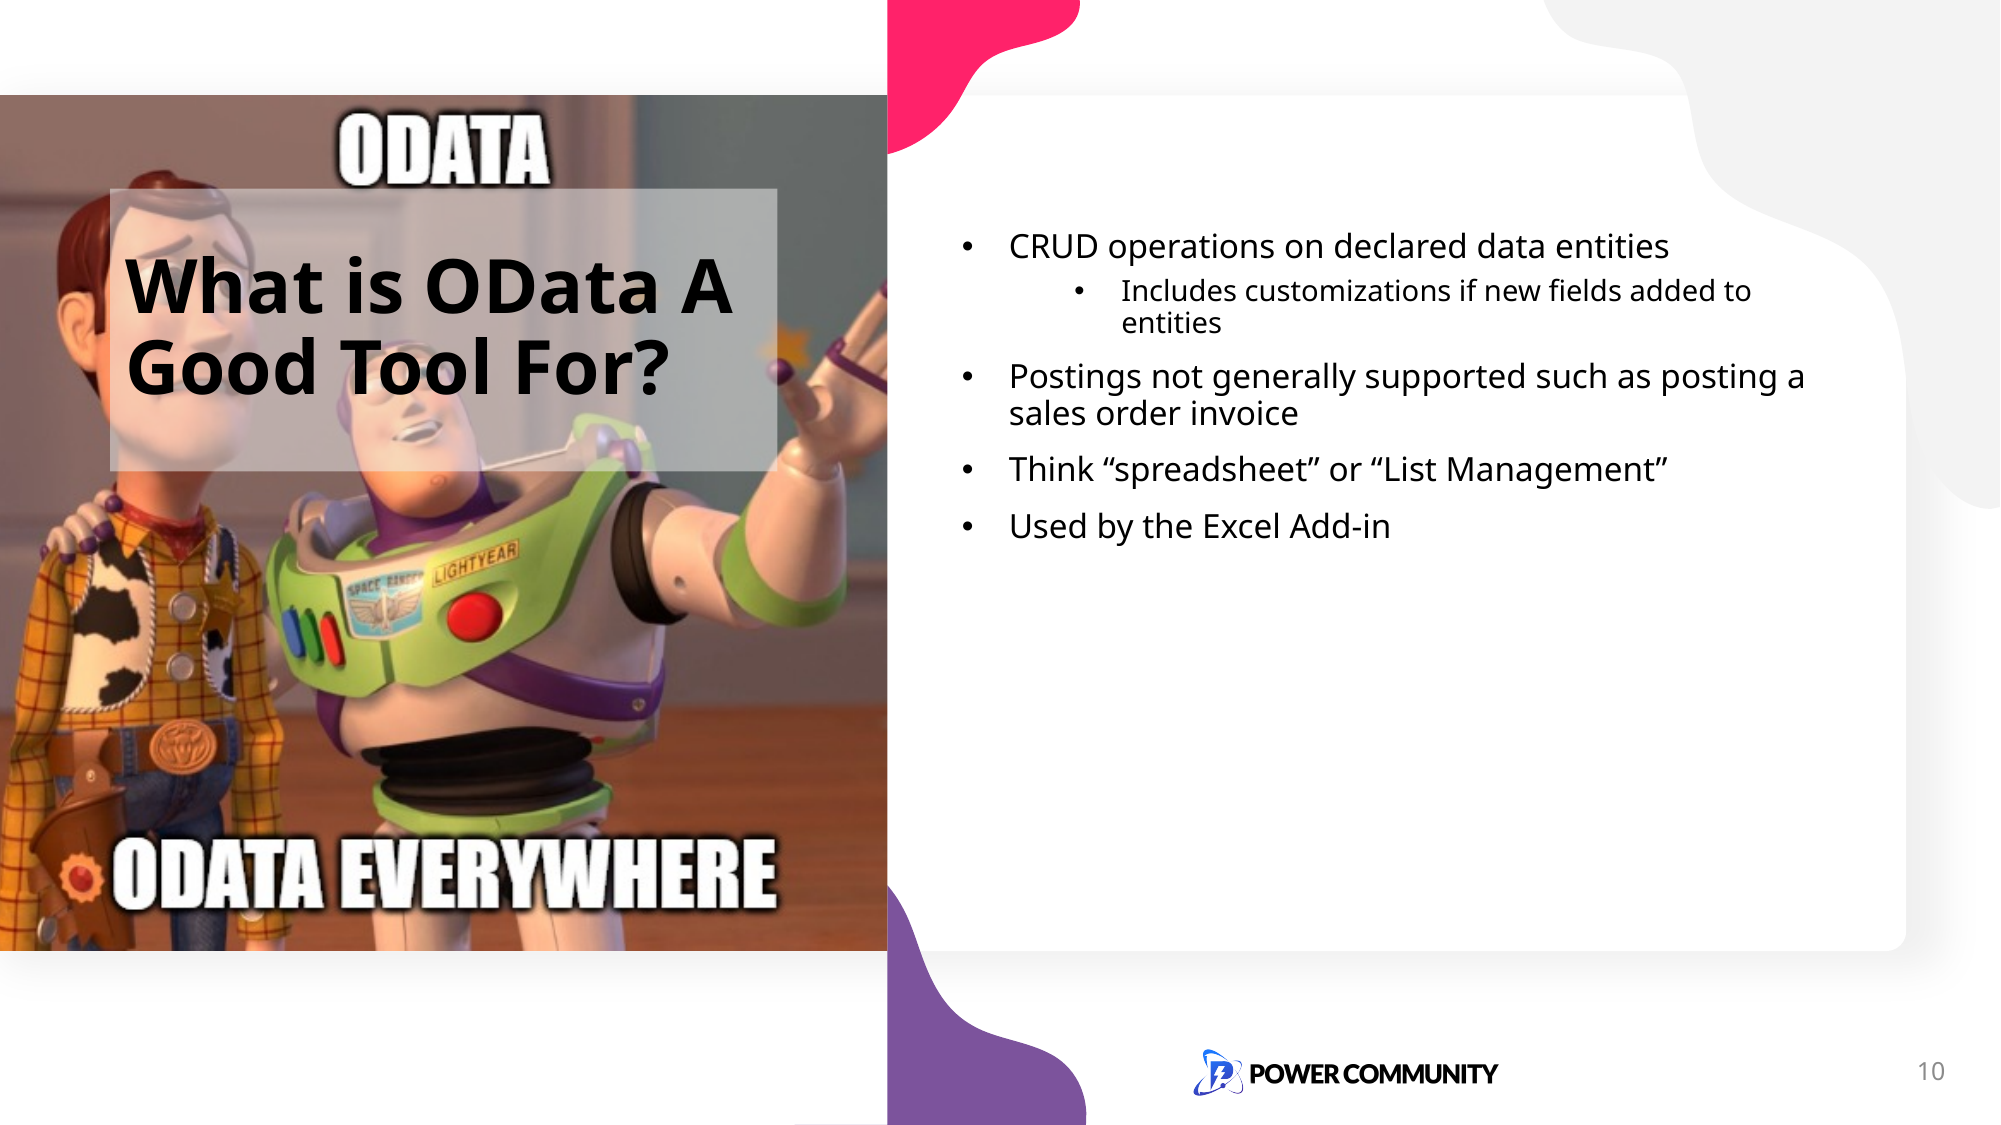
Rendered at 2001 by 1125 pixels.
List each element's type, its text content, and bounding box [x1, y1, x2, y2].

list CRUD operations on declared data entities Includes customizations if new fields added to entities Postings not generally supported such as posting a sales order invoice Think “spreadsheet” or “List Management” Used by the Excel Add-in [946, 222, 1863, 890]
picture [1158, 1037, 1534, 1108]
picture [0, 95, 888, 952]
footer [1187, 1042, 1862, 1103]
slide_number 10 [1862, 1042, 2000, 1103]
